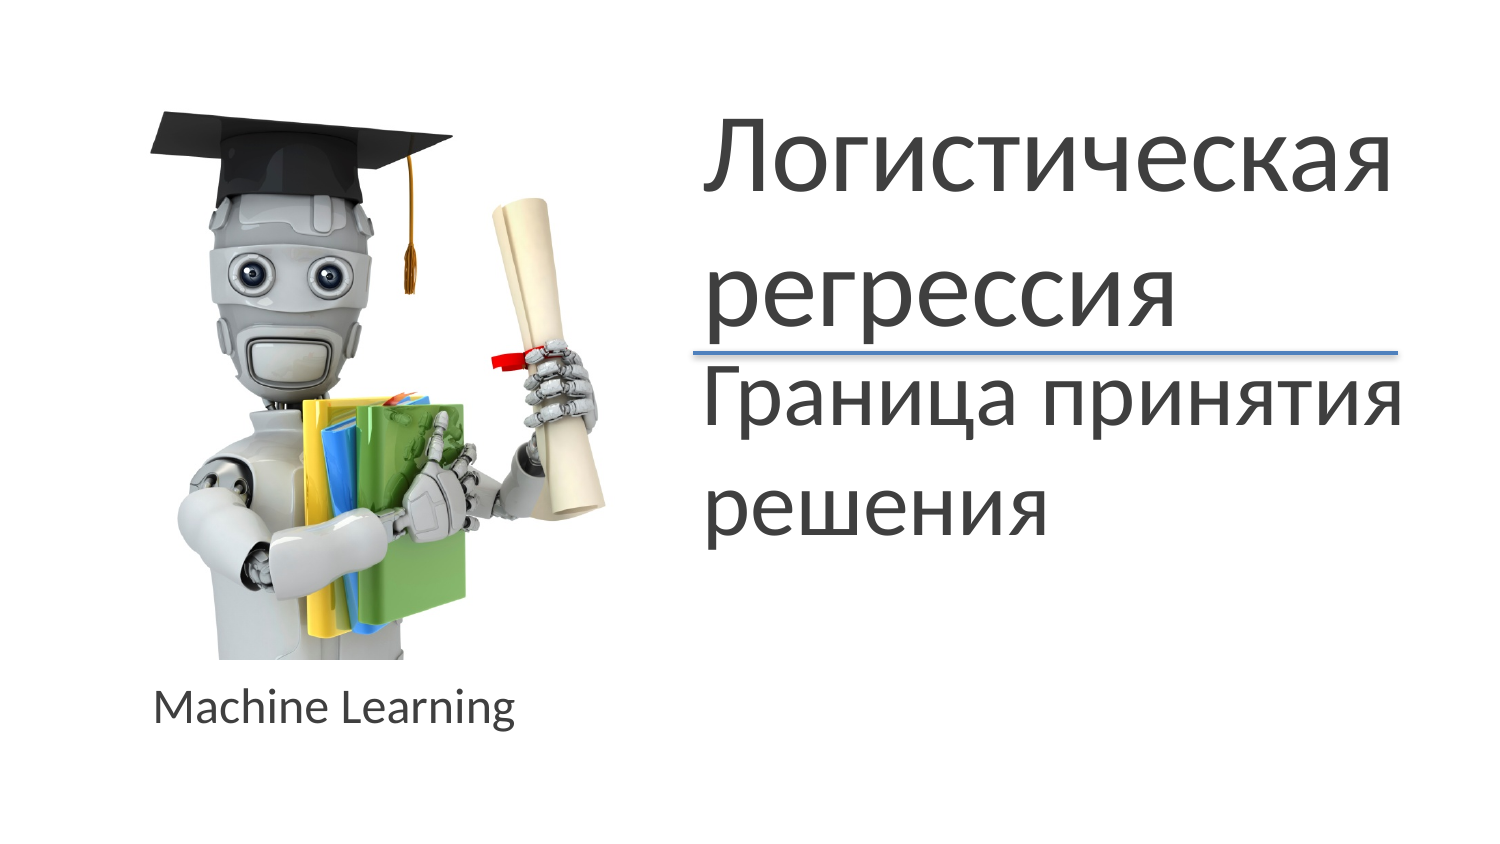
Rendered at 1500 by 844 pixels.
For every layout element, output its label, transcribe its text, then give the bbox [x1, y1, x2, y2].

picture [112, 59, 638, 660]
text_box Machine Learning [137, 669, 613, 772]
title Граница принятия решения [687, 253, 1460, 635]
text_box Логистическая регрессия [687, 96, 1500, 332]
